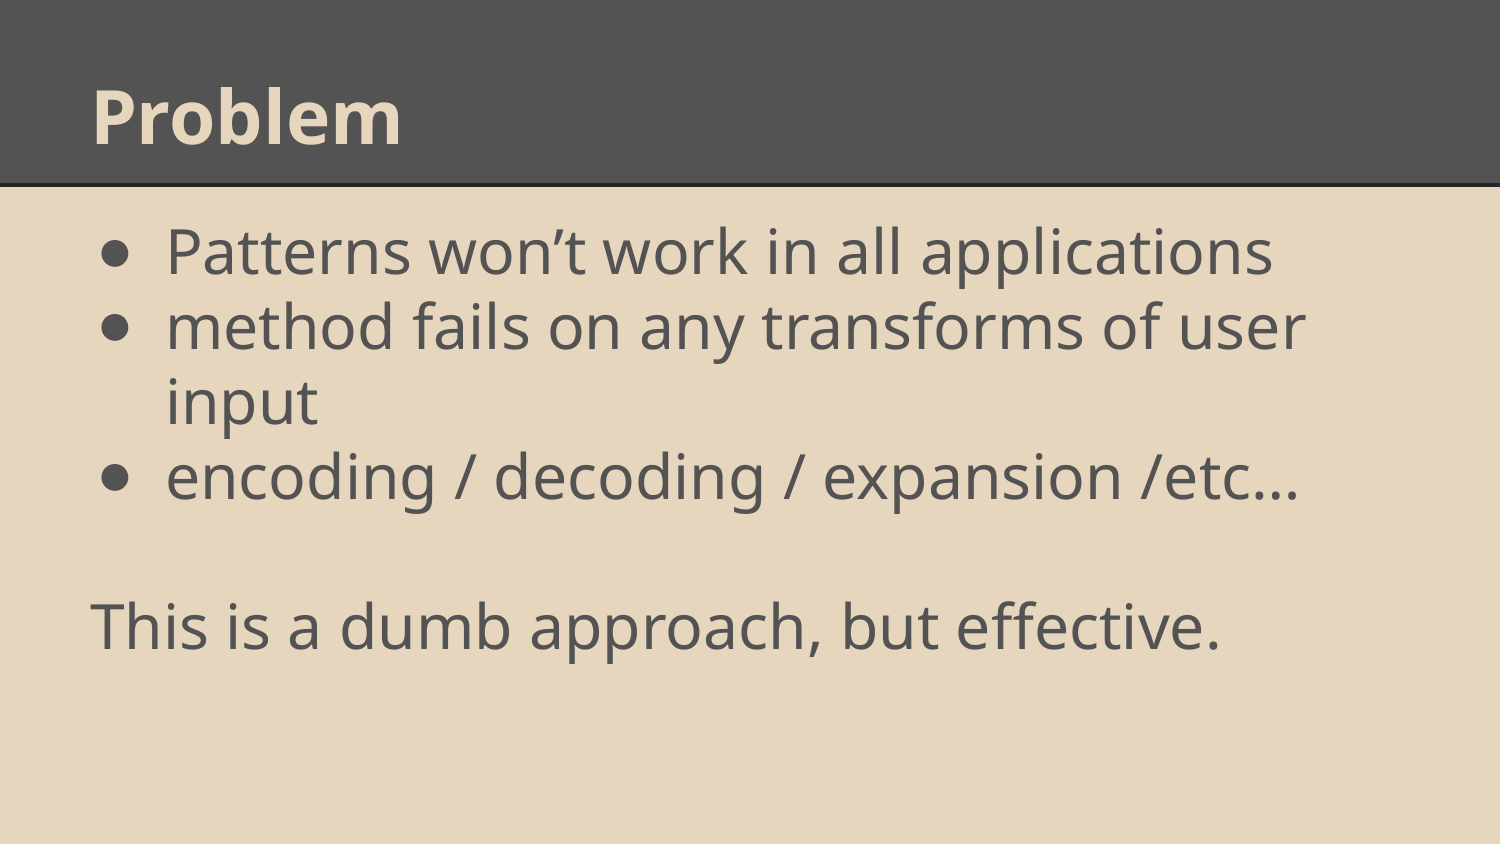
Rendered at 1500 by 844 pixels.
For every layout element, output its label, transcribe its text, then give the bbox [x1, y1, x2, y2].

title Problem [75, 33, 1425, 175]
list Patterns won’t work in all applications method fails on any transforms of user input encoding / decoding / expansion /etc… This is a dumb approach, but effective. [75, 196, 1425, 808]
